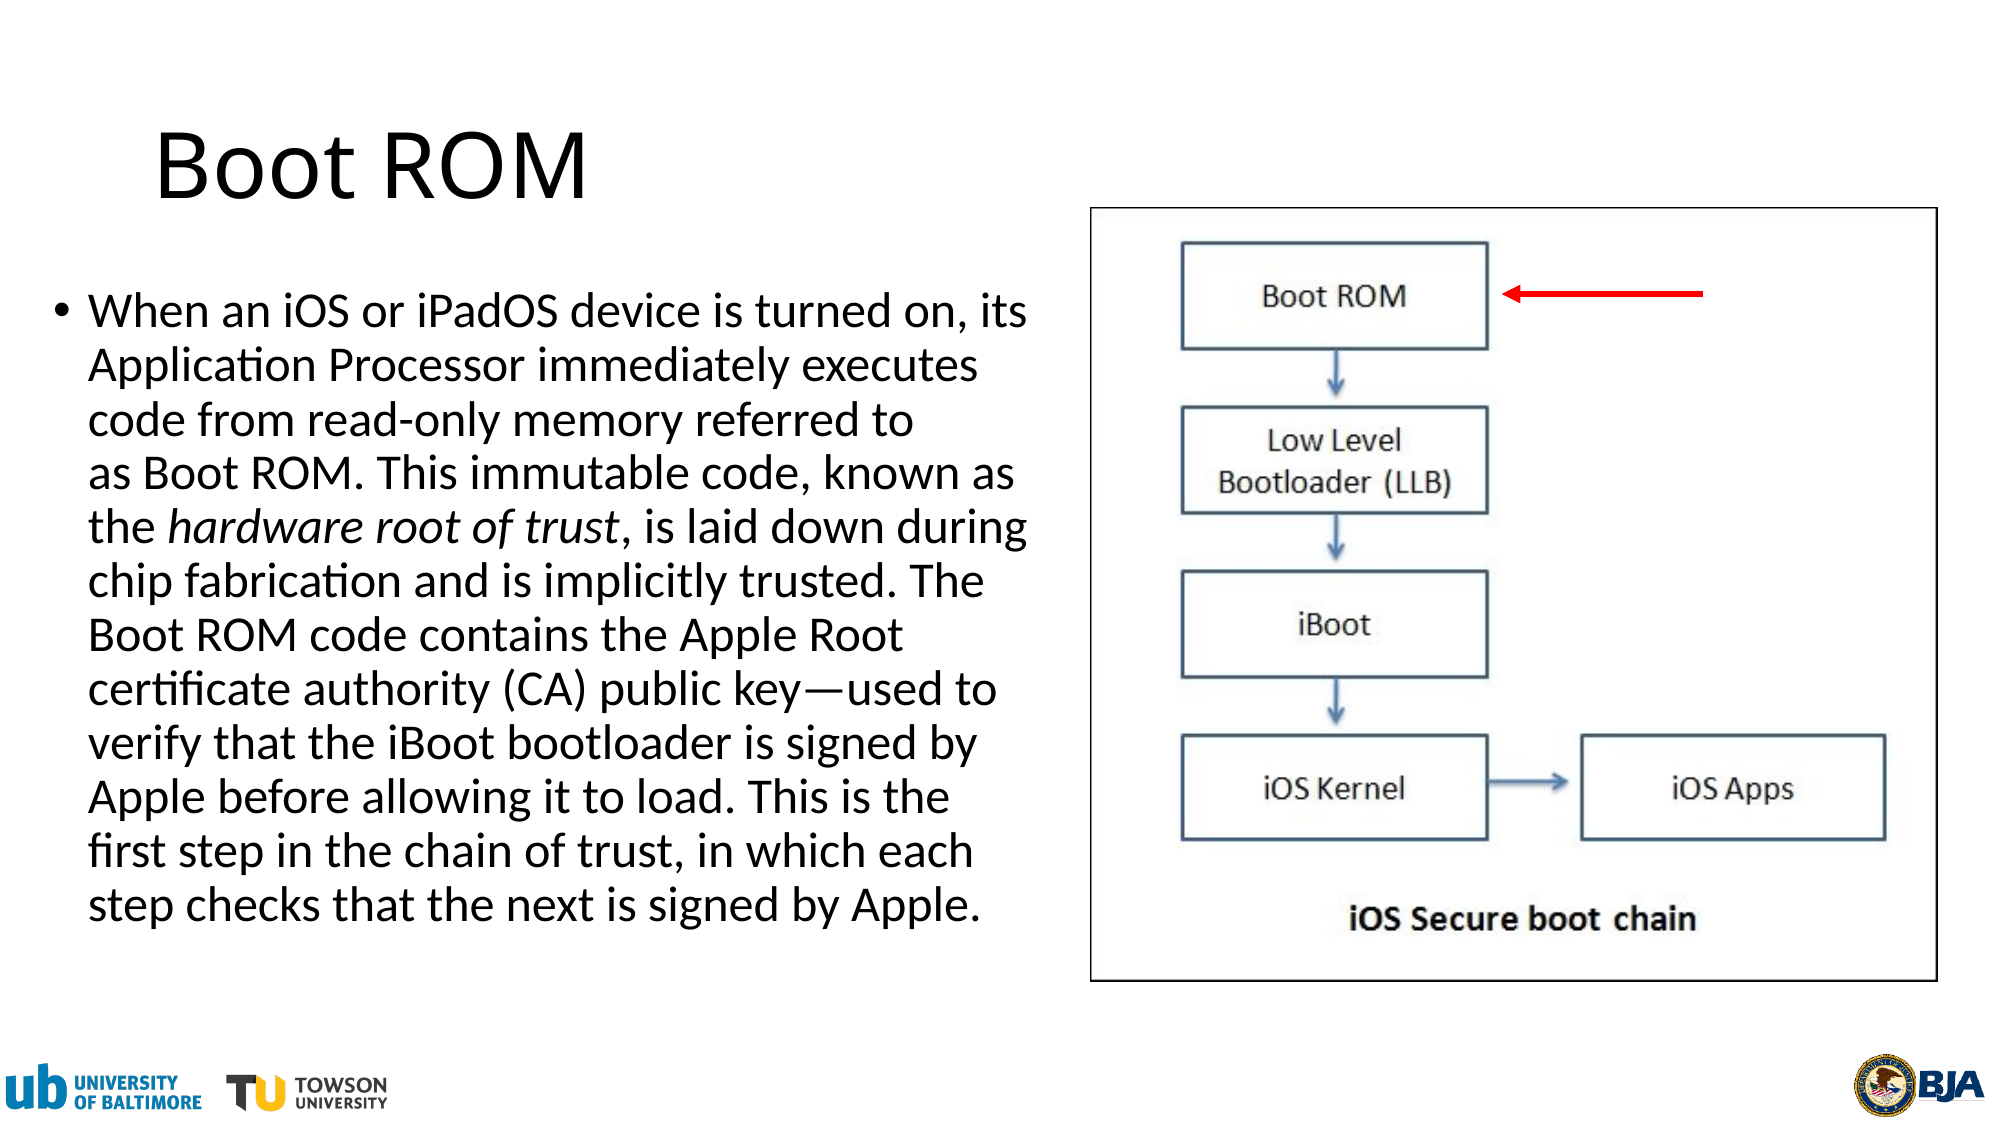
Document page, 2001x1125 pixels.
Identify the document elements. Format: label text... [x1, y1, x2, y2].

list When an iOS or iPadOS device is turned on, its Application Processor immediately executes code from read-only memory referred to as Boot ROM. This immutable code, known as the hardware root of trust, is laid down during chip fabrication and is implicitly trusted. The Boot ROM code contains the Apple Root certificate authority (CA) public key—used to verify that the iBoot bootloader is signed by Apple before allowing it to load. This is the first step in the chain of trust, in which each step checks that the next is signed by Apple. [38, 277, 1044, 982]
picture [0, 1031, 407, 1125]
title Boot ROM [137, 59, 1863, 278]
picture [1854, 1054, 1986, 1117]
picture [1090, 207, 1938, 982]
